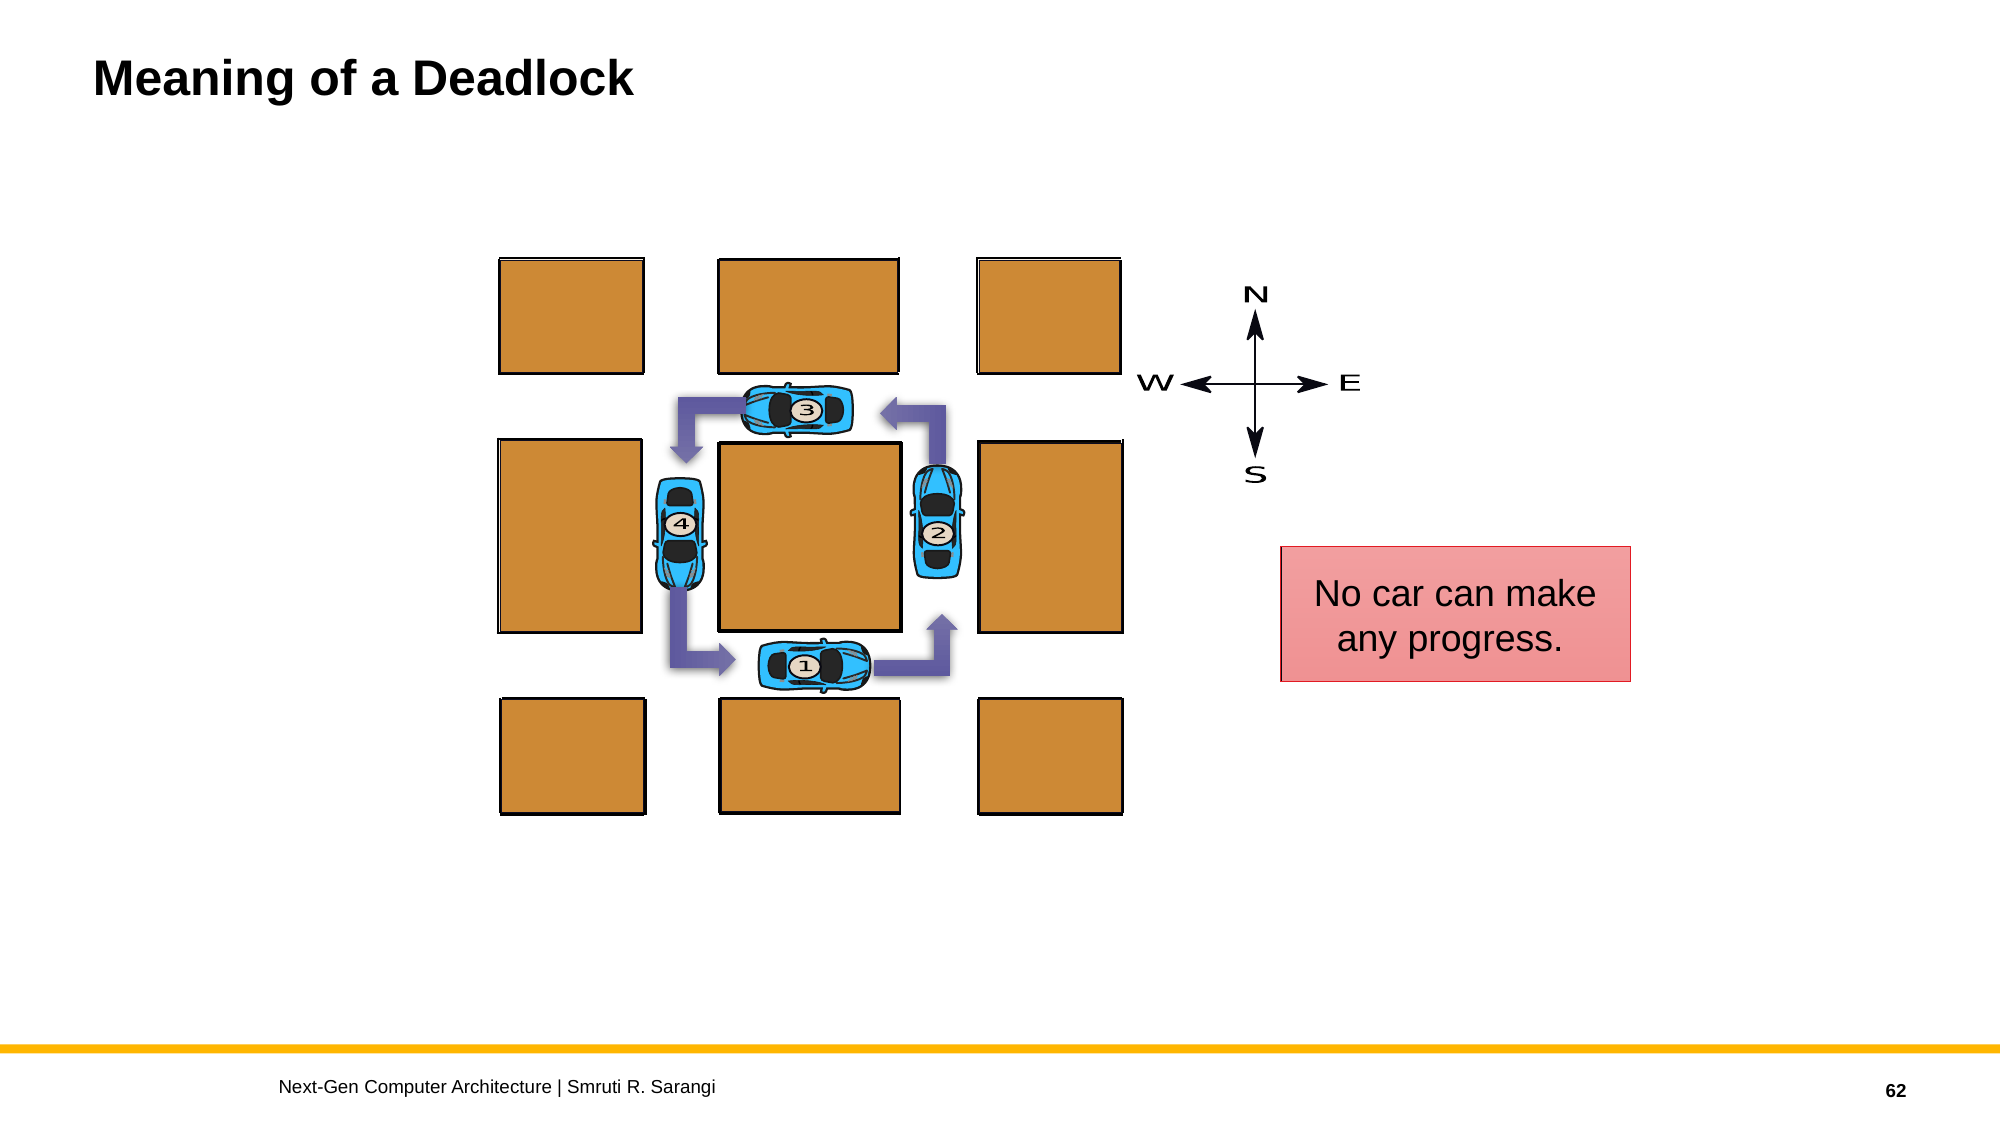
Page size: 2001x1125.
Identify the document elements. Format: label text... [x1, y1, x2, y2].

picture [496, 256, 1361, 817]
footer Next-Gen Computer Architecture | Smruti R. Sarangi [263, 1067, 1464, 1105]
text_box No car can make any progress. [1361, 546, 1631, 682]
slide_number 62 [1711, 1071, 1922, 1109]
title Meaning of a Deadlock [78, 45, 1578, 180]
